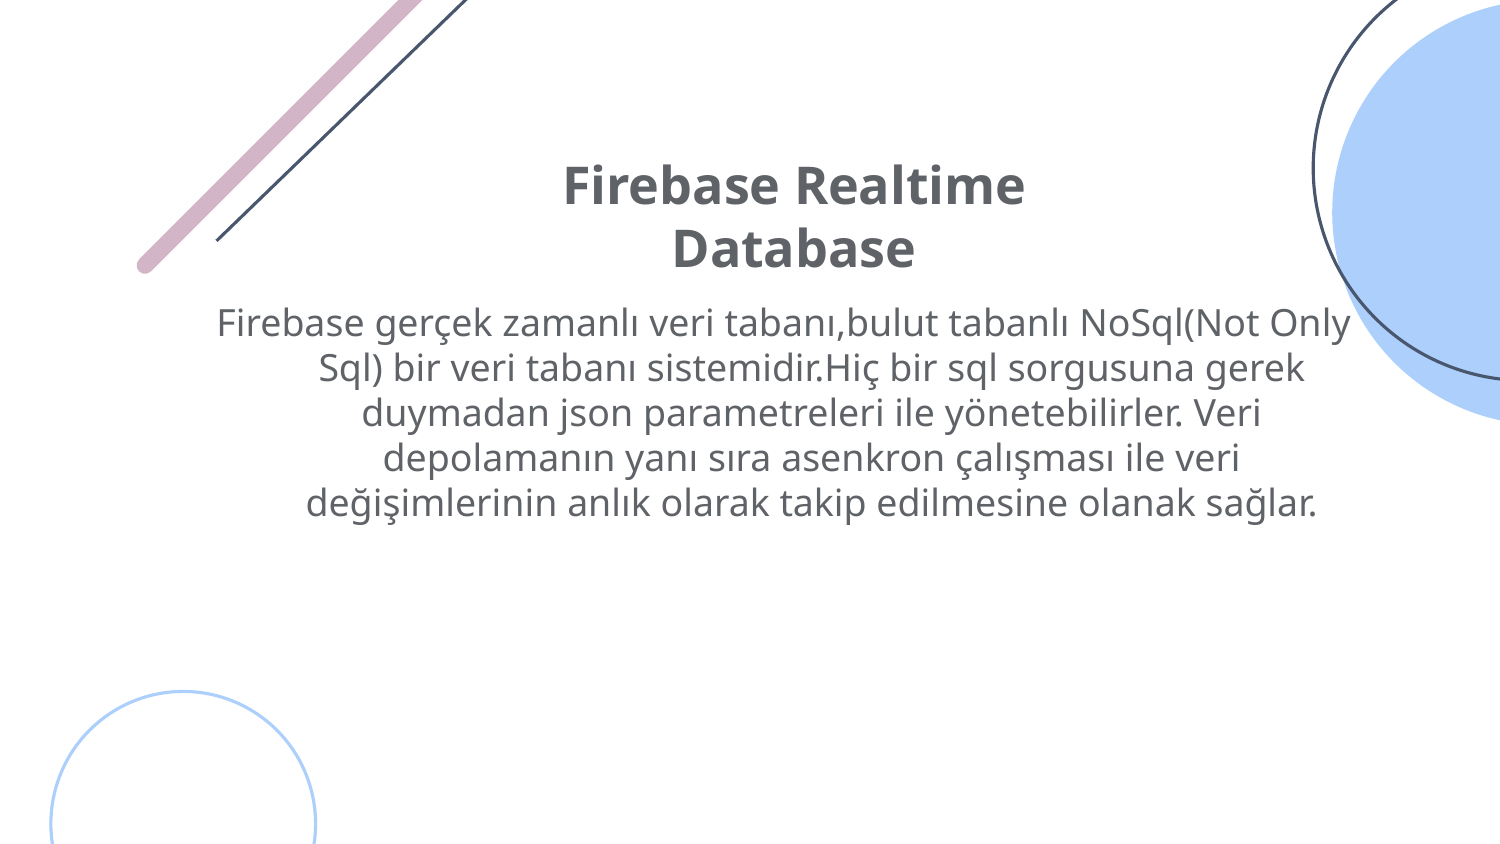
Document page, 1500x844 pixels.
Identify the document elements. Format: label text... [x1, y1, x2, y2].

title Firebase Realtime Database [422, 137, 1167, 222]
subtitle Firebase gerçek zamanlı veri tabanı,bulut tabanlı NoSql(Not Only Sql) bir veri tabanı sistemidir.Hiç bir sql sorgusuna gerek duymadan json parametreleri ile yönetebilirler. Veri depolamanın yanı sıra asenkron çalışması ile veri değişimlerinin anlık olarak takip edilmesine olanak sağlar. [162, 283, 1388, 493]
